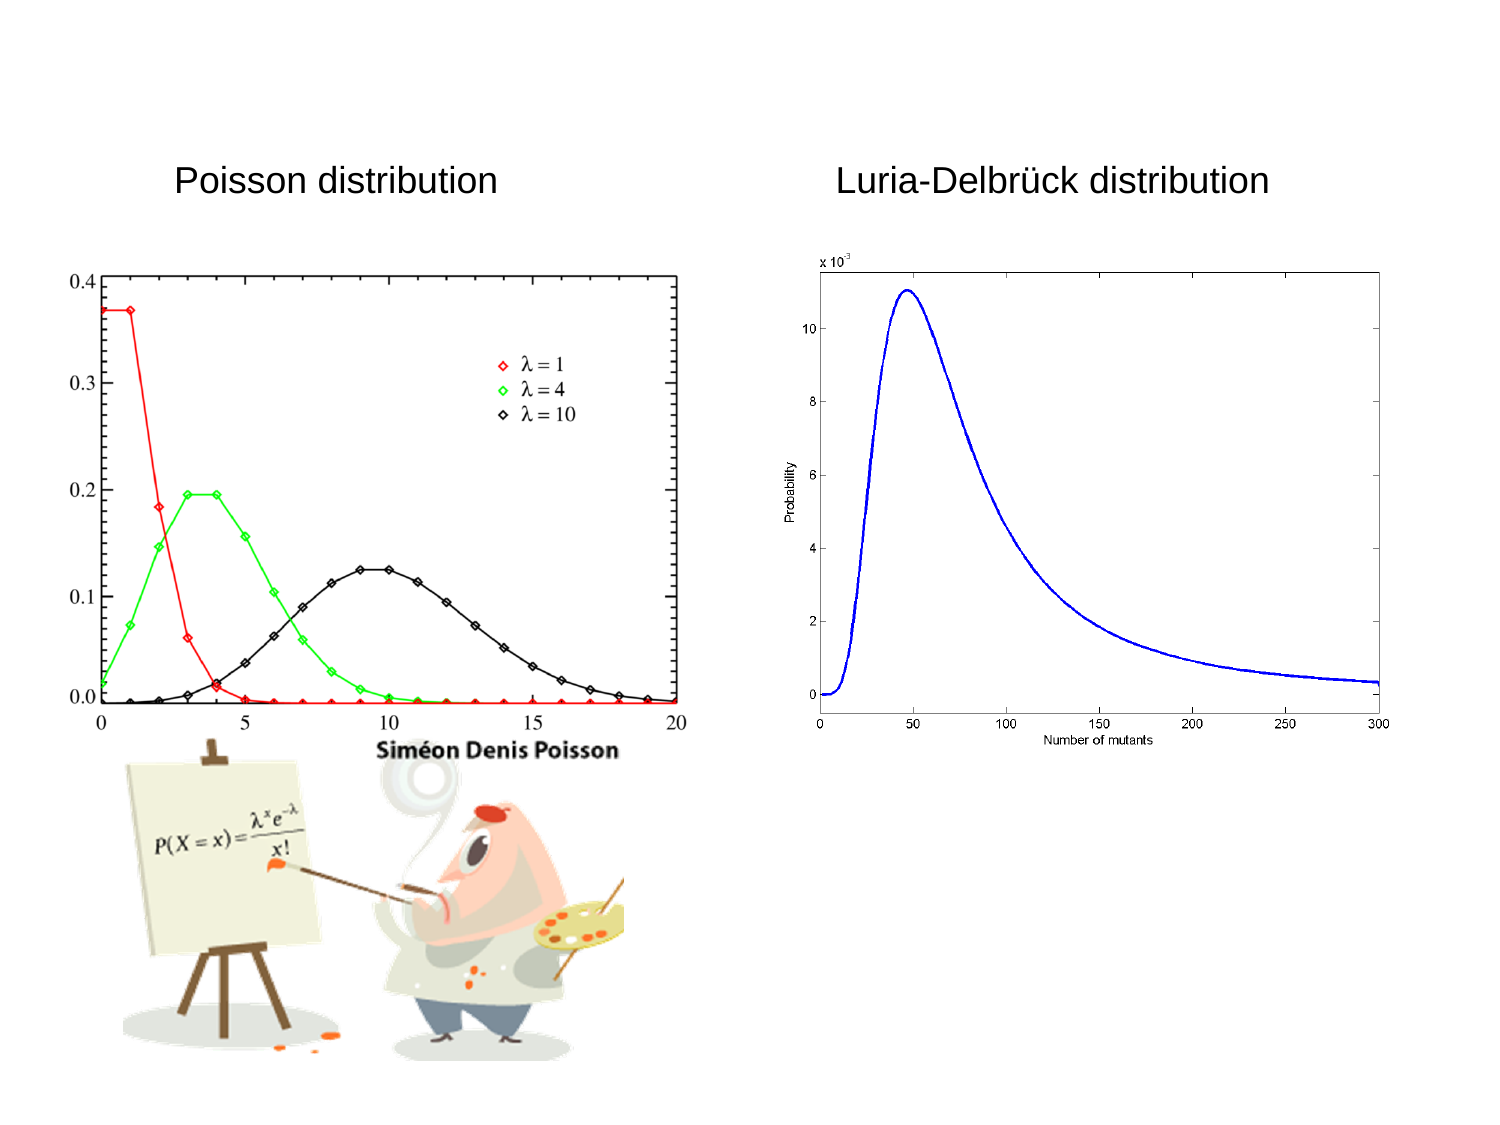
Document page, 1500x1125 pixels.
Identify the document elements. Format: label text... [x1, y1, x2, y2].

picture [123, 727, 625, 1061]
picture [726, 231, 1448, 772]
text_box Poisson distribution [159, 148, 597, 209]
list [64, 266, 692, 737]
text_box Luria-Delbrück distribution [820, 148, 1400, 209]
